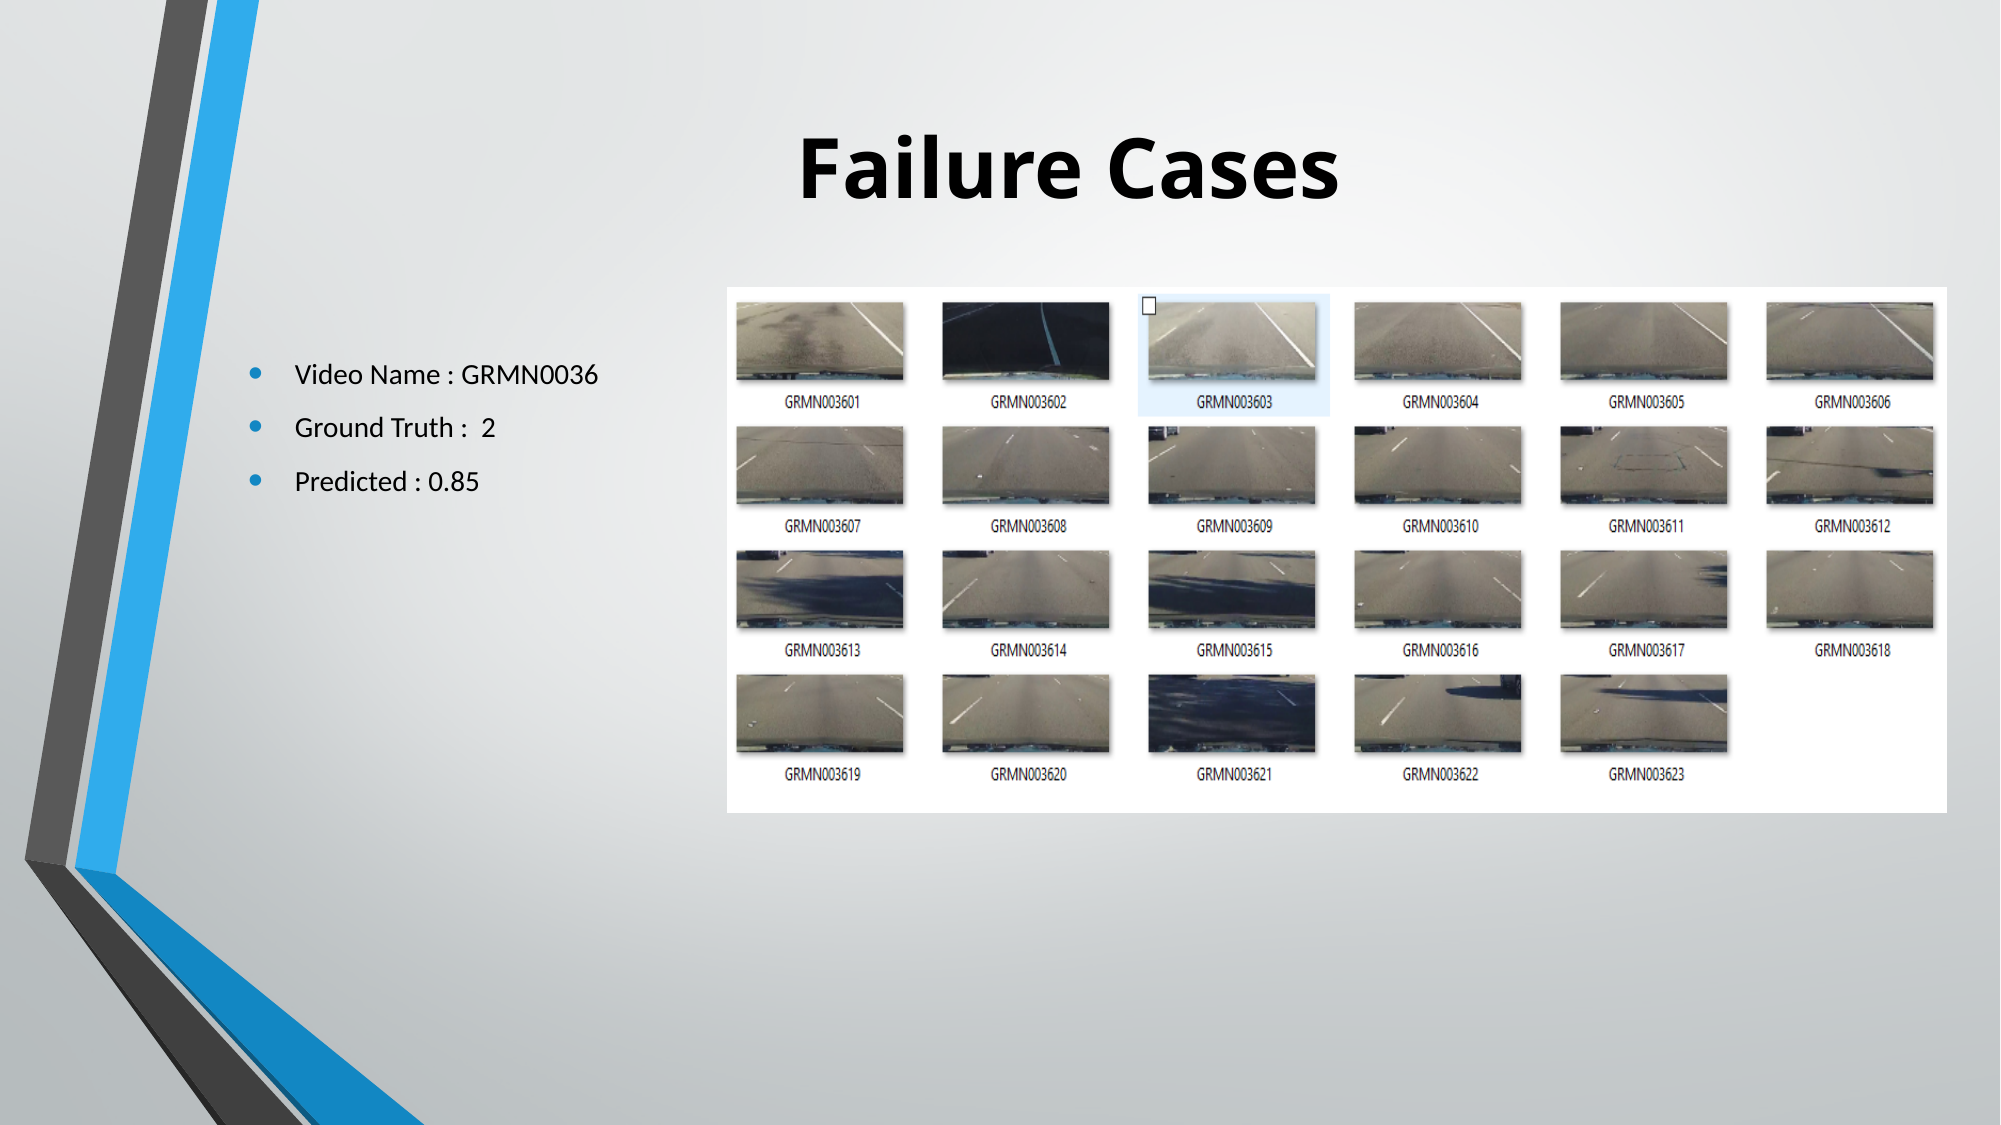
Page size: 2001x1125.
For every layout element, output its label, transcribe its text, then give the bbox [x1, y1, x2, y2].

title Failure Cases [490, 72, 1626, 230]
picture [726, 287, 1947, 813]
list Video Name : GRMN0036 Ground Truth : 2 Predicted : 0.85 [233, 230, 1808, 996]
